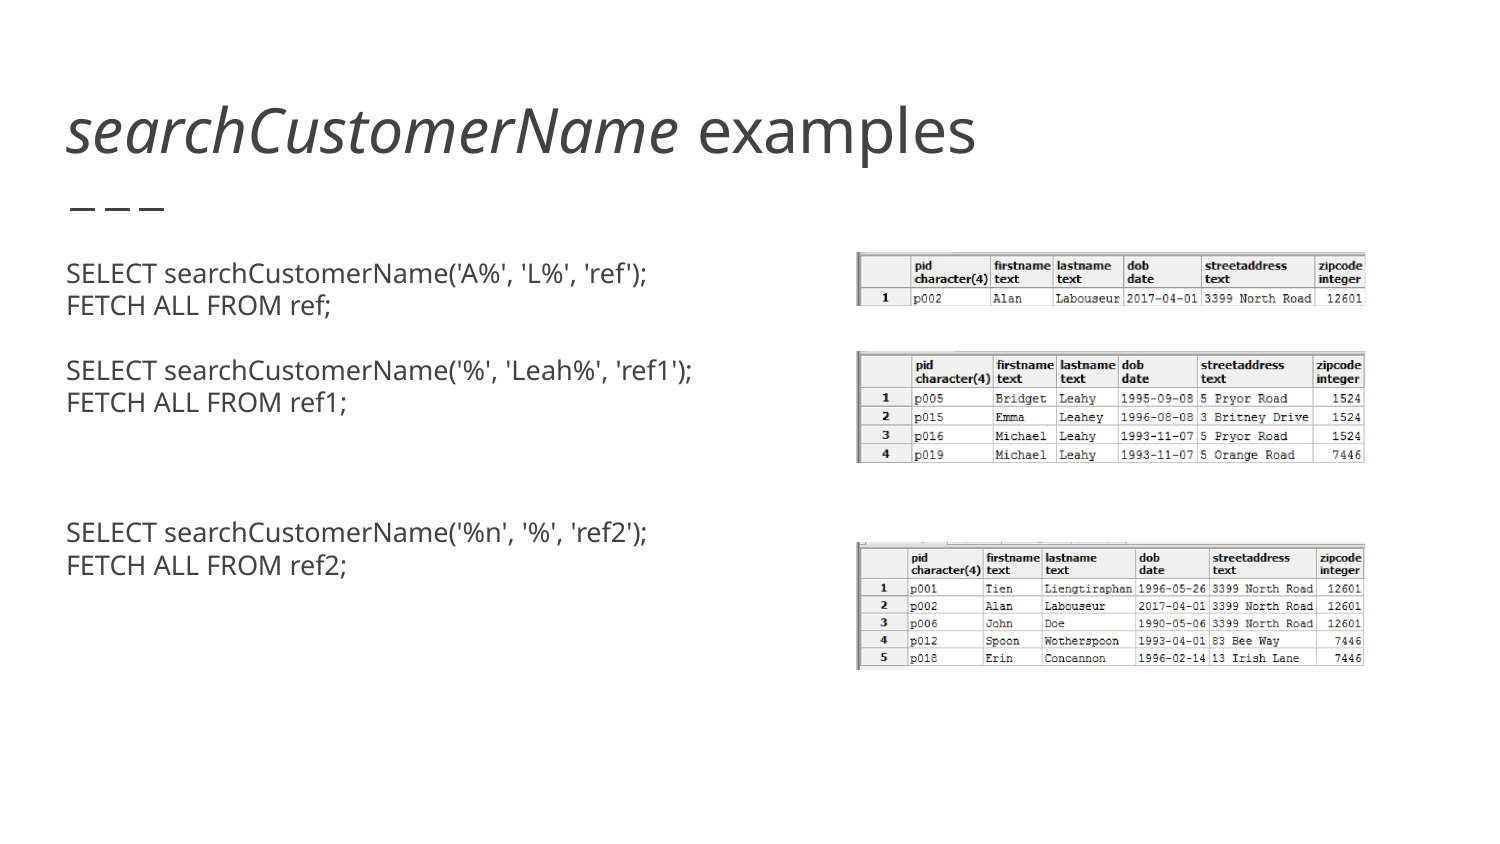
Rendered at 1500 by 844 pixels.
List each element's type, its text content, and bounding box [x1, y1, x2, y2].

picture [856, 252, 1366, 306]
list SELECT searchCustomerName('A%', 'L%', 'ref'); FETCH ALL FROM ref; SELECT searchCustomerName('%', 'Leah%', 'ref1'); FETCH ALL FROM ref1; SELECT searchCustomerName('%n', '%', 'ref2'); FETCH ALL FROM ref2; [51, 240, 1449, 750]
title searchCustomerName examples [51, 61, 1449, 182]
picture [856, 351, 1366, 463]
picture [856, 541, 1366, 671]
